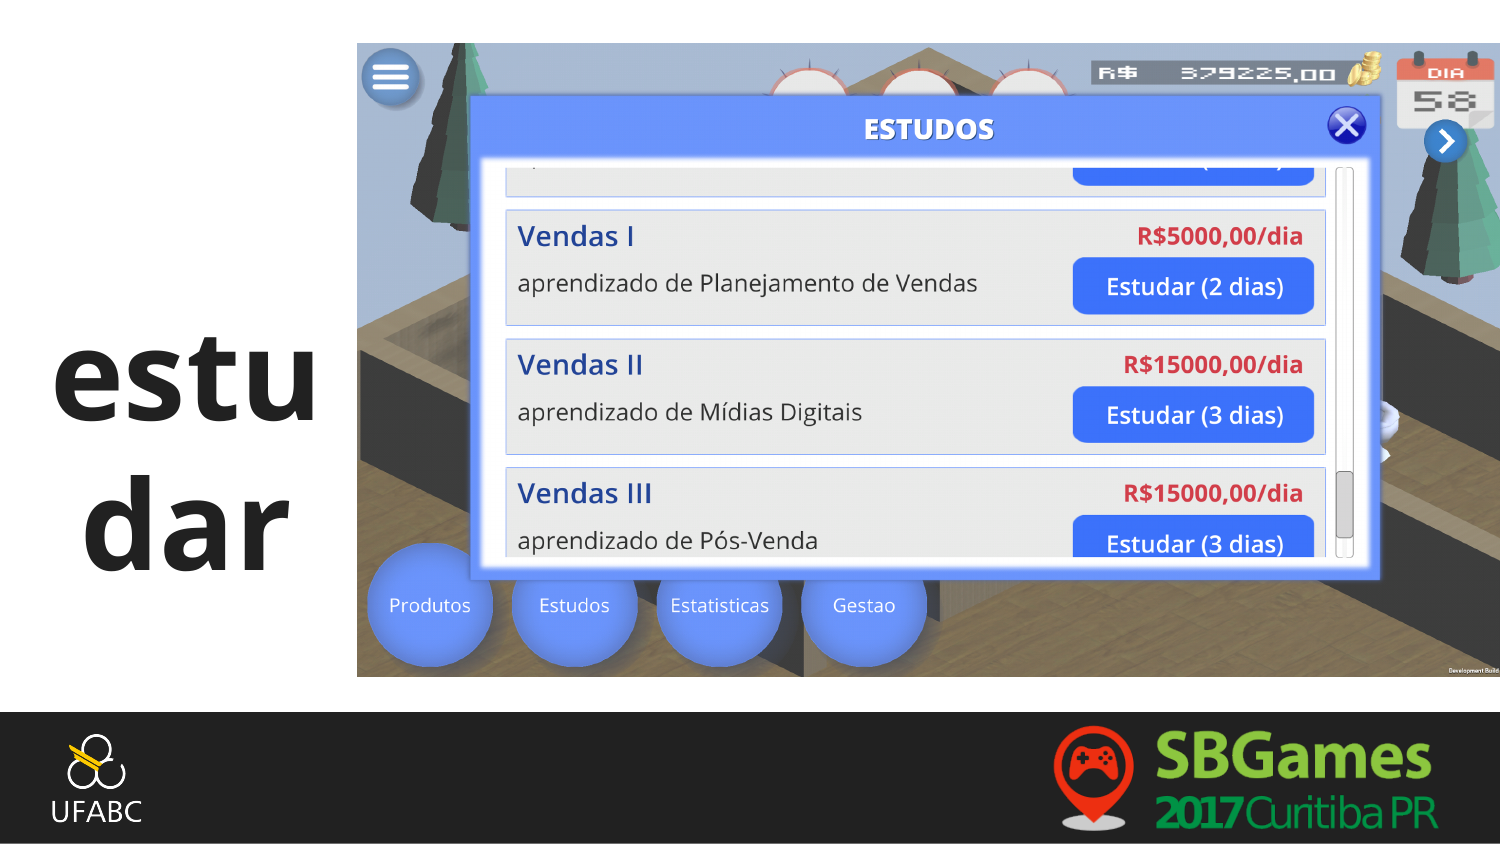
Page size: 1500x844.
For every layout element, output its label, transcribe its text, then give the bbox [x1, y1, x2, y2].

picture [1040, 721, 1450, 835]
picture [357, 43, 1500, 677]
title estudar [0, 130, 352, 602]
picture [50, 732, 143, 824]
text_box [0, 712, 1500, 844]
